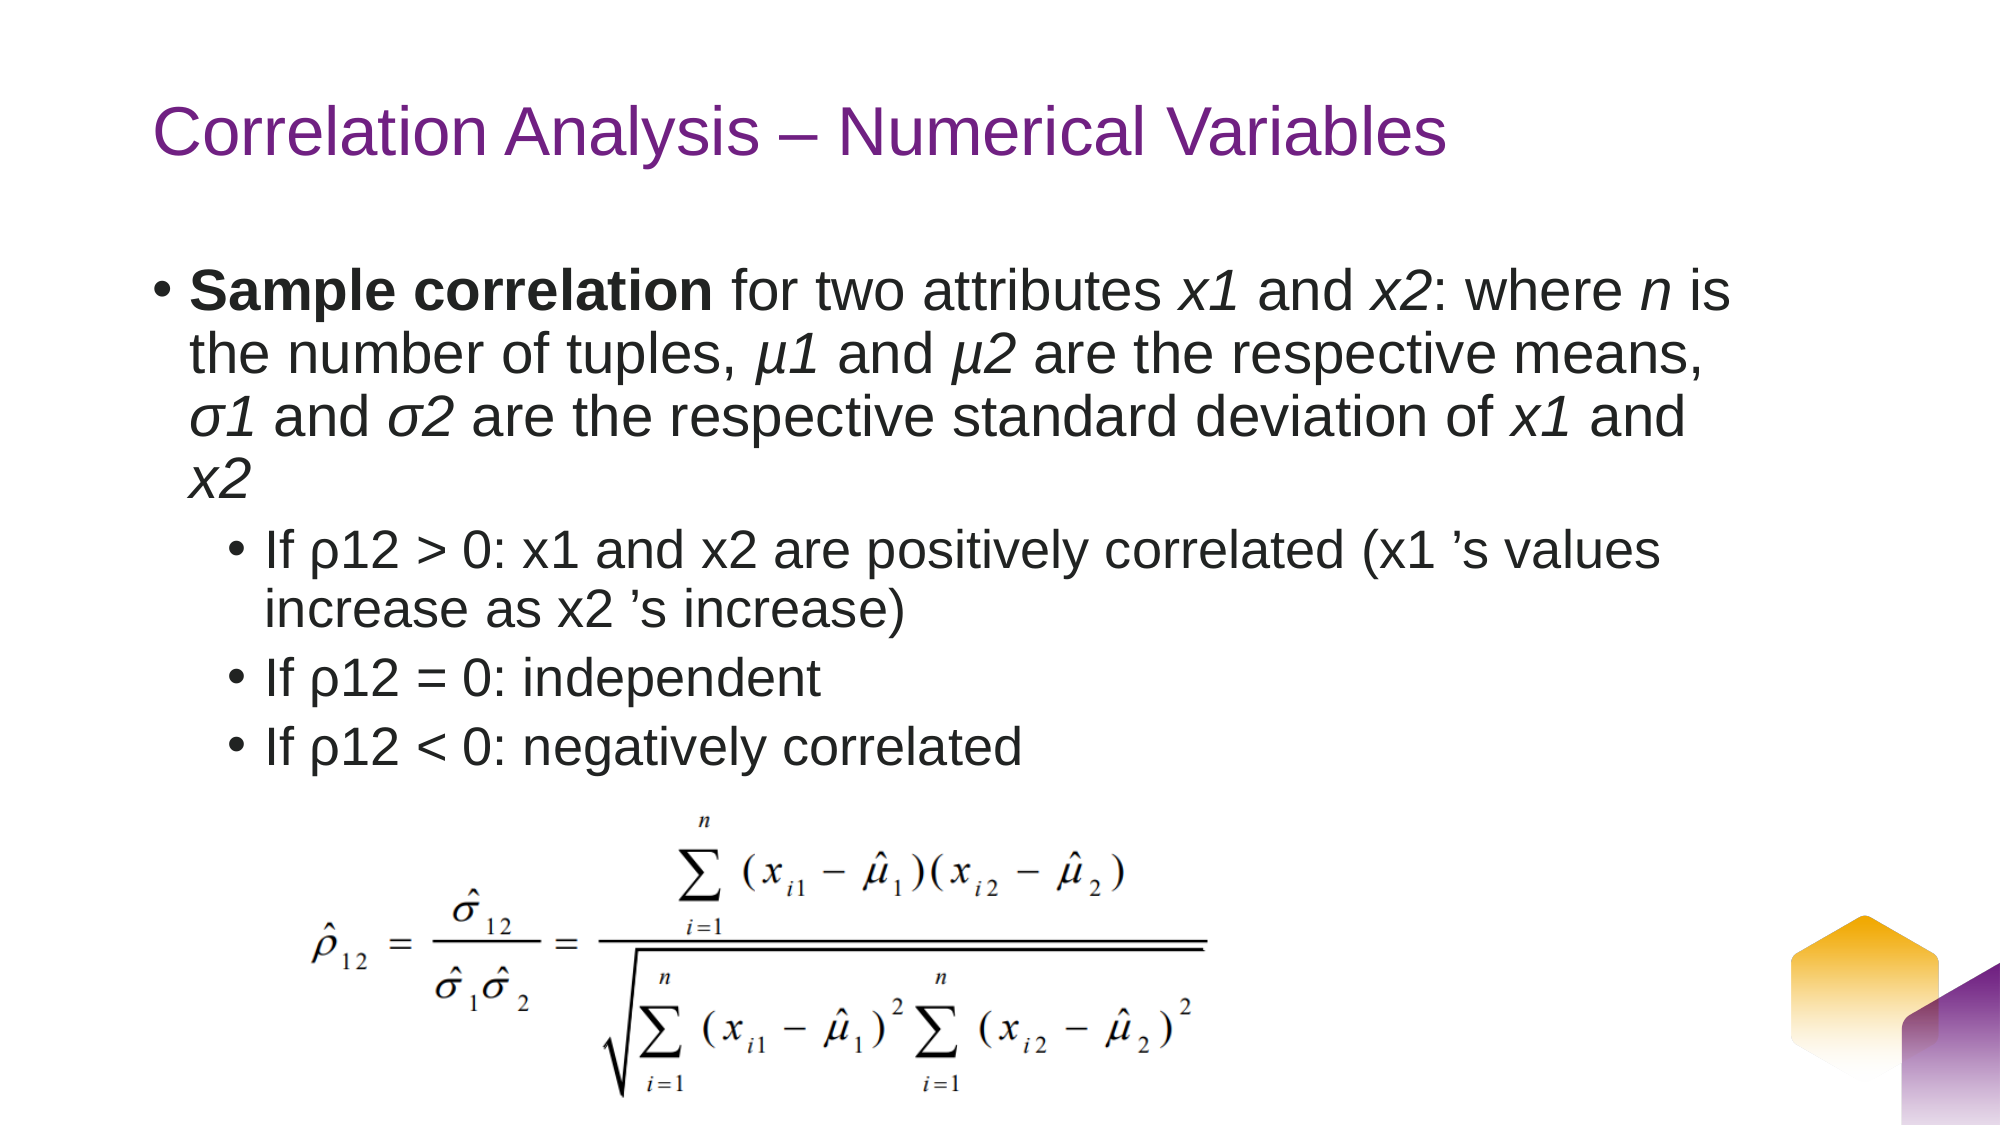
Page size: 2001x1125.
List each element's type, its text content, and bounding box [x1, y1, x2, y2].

title Correlation Analysis – Numerical Variables [137, 88, 1775, 179]
picture [255, 782, 1264, 1125]
list Sample correlation for two attributes x1 and x2: where n is the number of tuples, µ1 and µ2 are the respective means, σ1 and σ2 are the respective standard deviation of x1 and x2 If ρ12 > 0: x1 and x2 are positively correlated (x1 ’s values increase as x2 ’s increase) If ρ12 = 0: independent If ρ12 < 0: negatively correlated [137, 252, 1775, 952]
picture [1746, 884, 2000, 1125]
